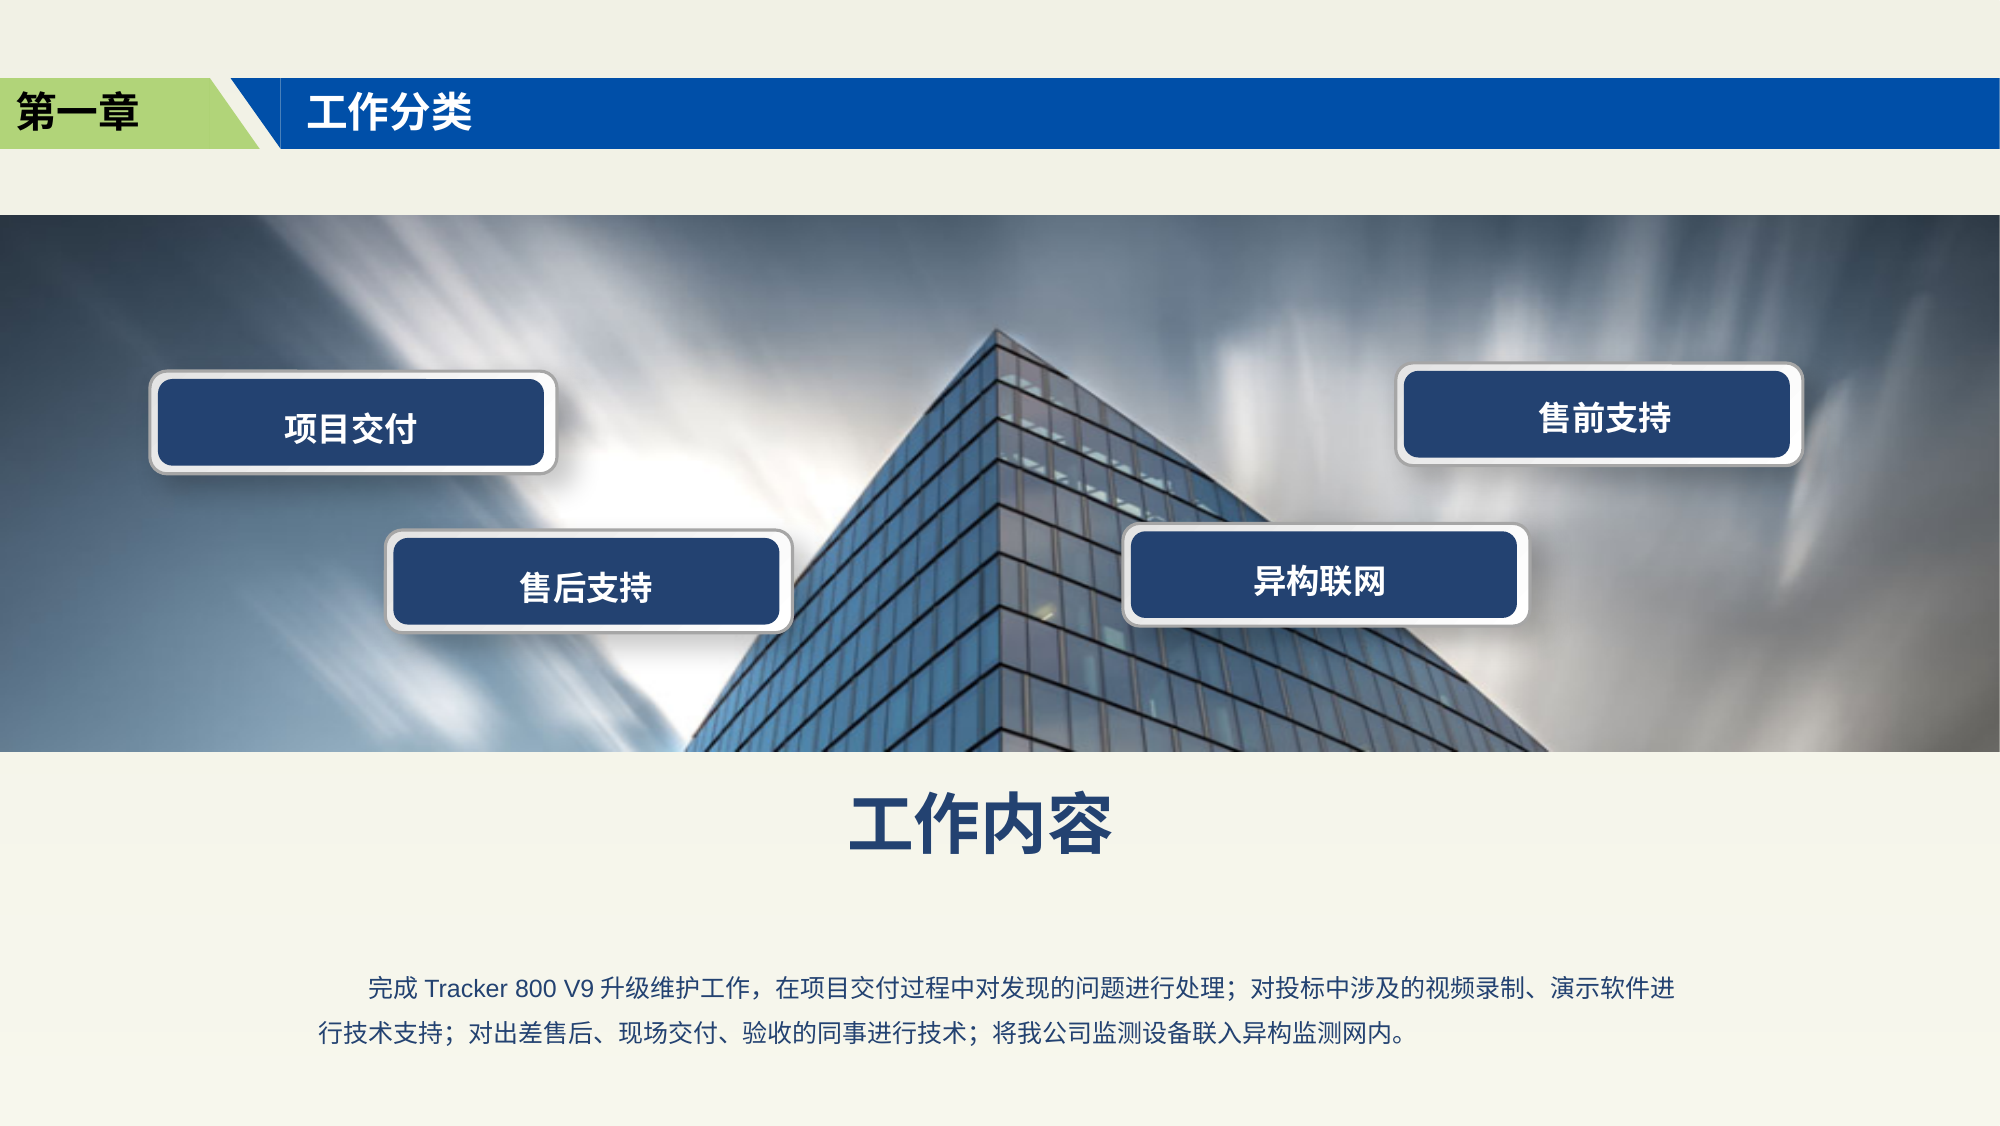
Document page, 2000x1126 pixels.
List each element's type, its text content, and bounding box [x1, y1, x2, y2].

text_box 完成Tracker 800 V9升级维护工作，在项目交付过程中对发现的问题进行处理；对投标中涉及的视频录制、演示软件进行技术支持；对出差售后、现场交付、验收的同事进行技术；将我公司监测设备联入异构监测网内。 [303, 950, 1697, 1055]
text_box 工作内容 [711, 774, 1250, 870]
list 工作分类 [291, 78, 1815, 149]
picture [0, 215, 2000, 753]
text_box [1395, 362, 1804, 466]
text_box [385, 529, 793, 633]
list 第一章 [0, 78, 268, 149]
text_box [149, 370, 558, 475]
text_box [1122, 523, 1531, 627]
